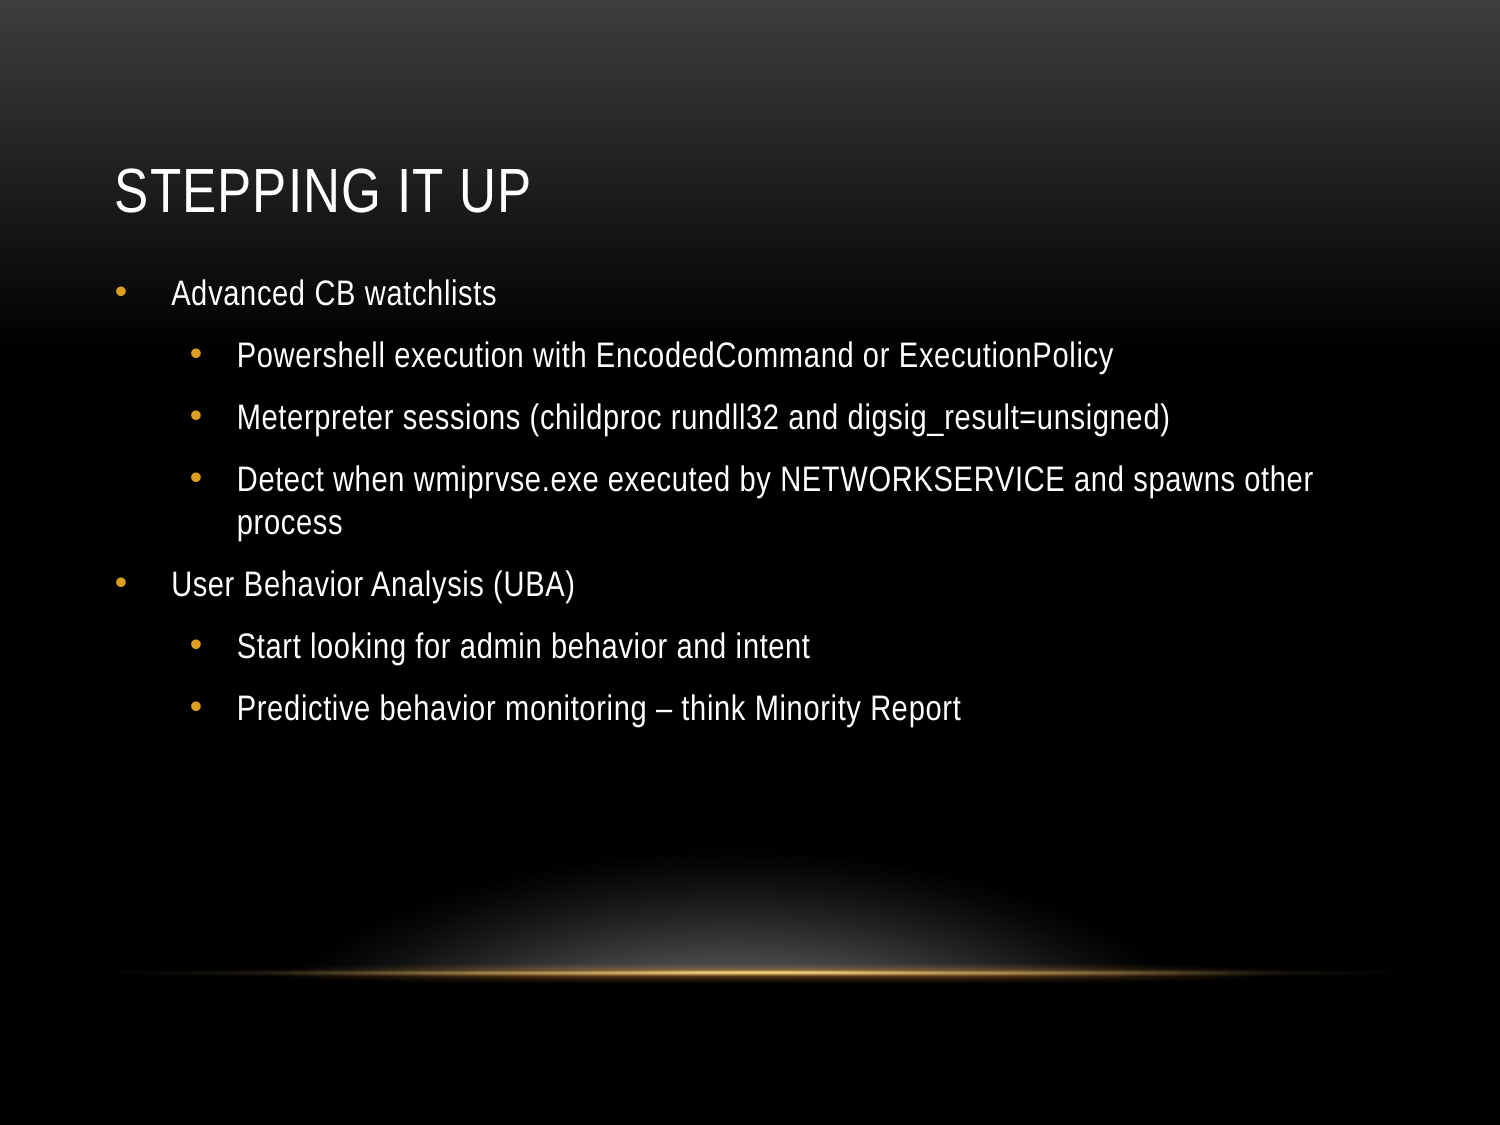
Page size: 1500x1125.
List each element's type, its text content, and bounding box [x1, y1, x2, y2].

picture [0, 0, 1500, 1125]
title Stepping it up [99, 45, 1400, 233]
list Advanced CB watchlists Powershell execution with EncodedCommand or ExecutionPolicy Meterpreter sessions (childproc rundll32 and digsig_result=unsigned) Detect when wmiprvse.exe executed by NETWORKSERVICE and spawns other process User Behavior Analysis (UBA) Start looking for admin behavior and intent Predictive behavior monitoring – think Minority Report [99, 262, 1400, 938]
